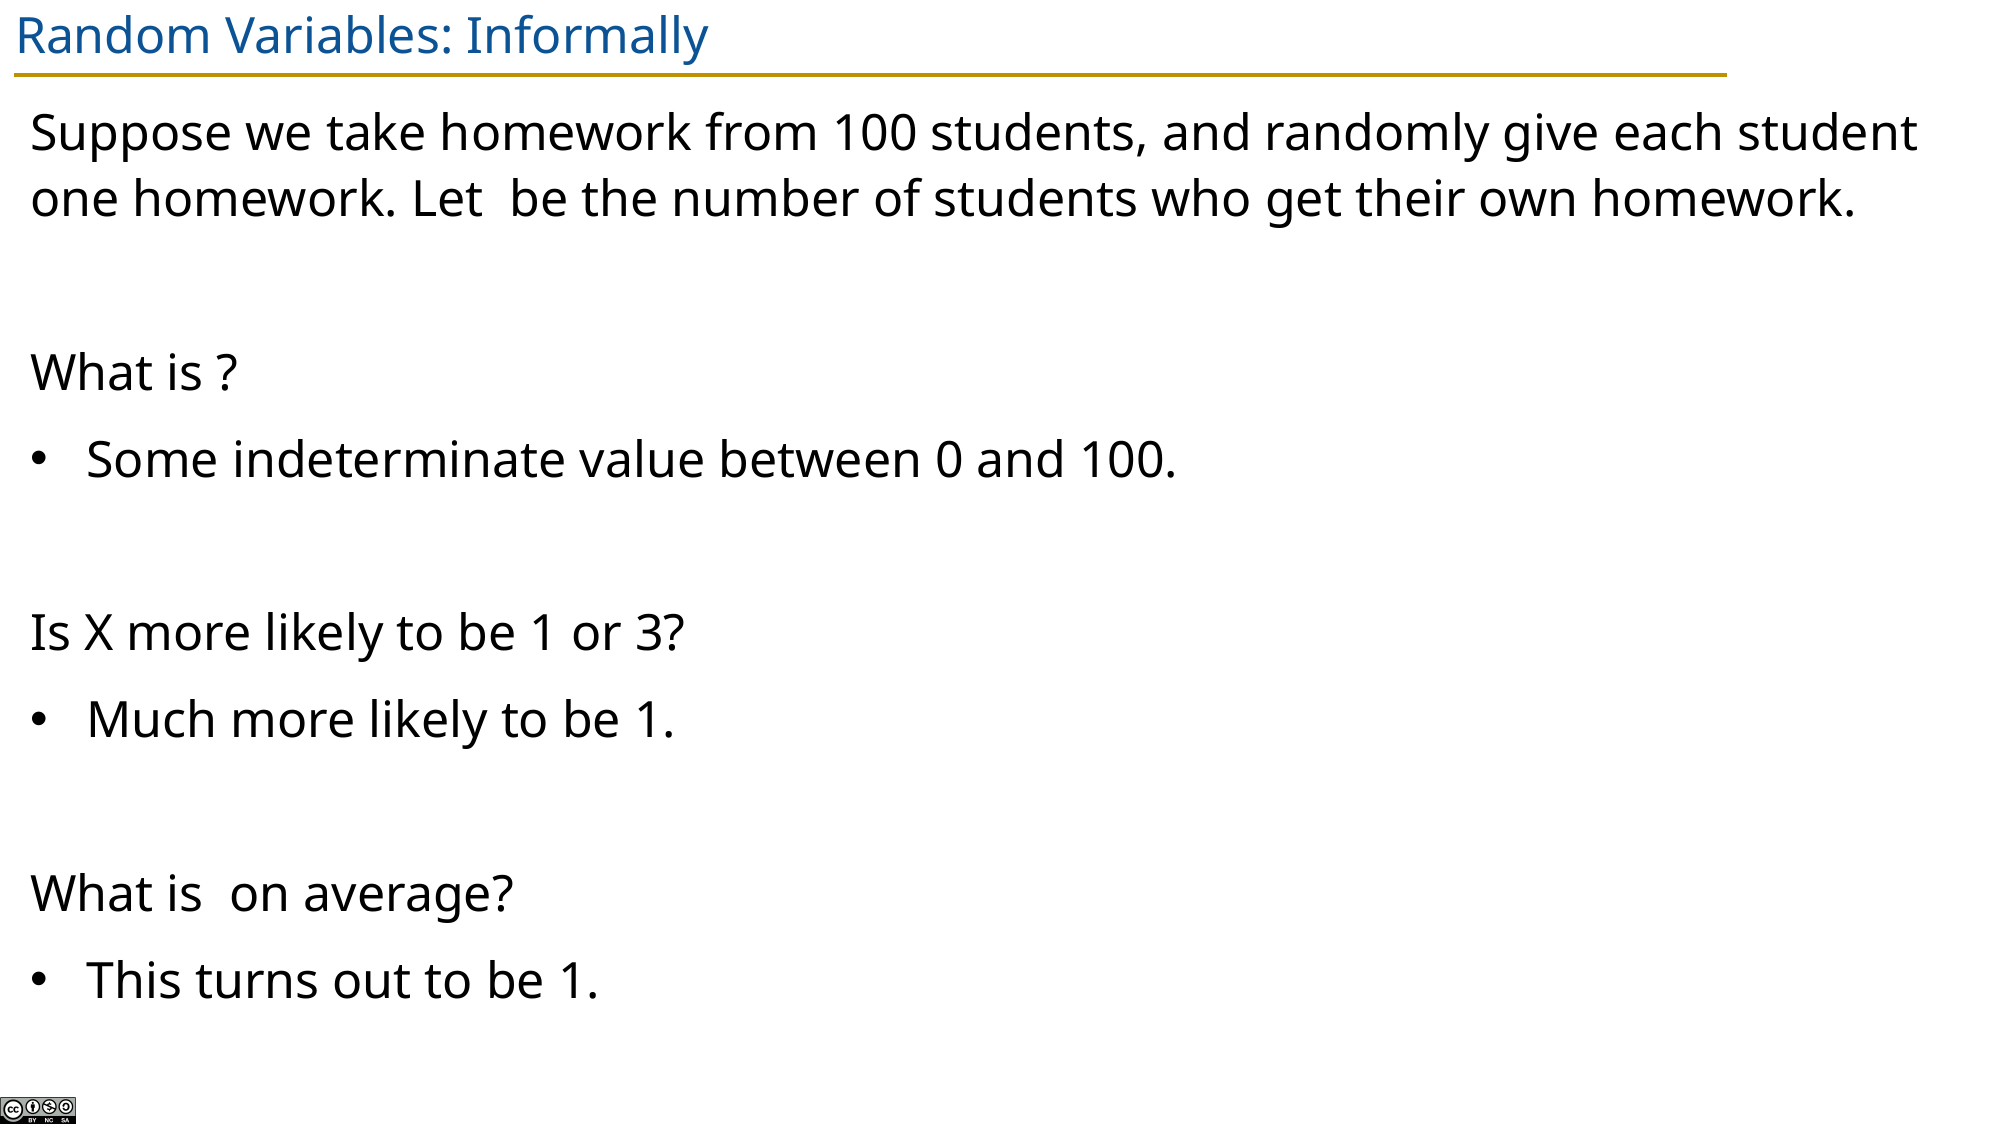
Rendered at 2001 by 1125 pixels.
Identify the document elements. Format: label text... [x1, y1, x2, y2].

picture [0, 1097, 76, 1124]
title Random Variables: Informally [0, 0, 1725, 75]
